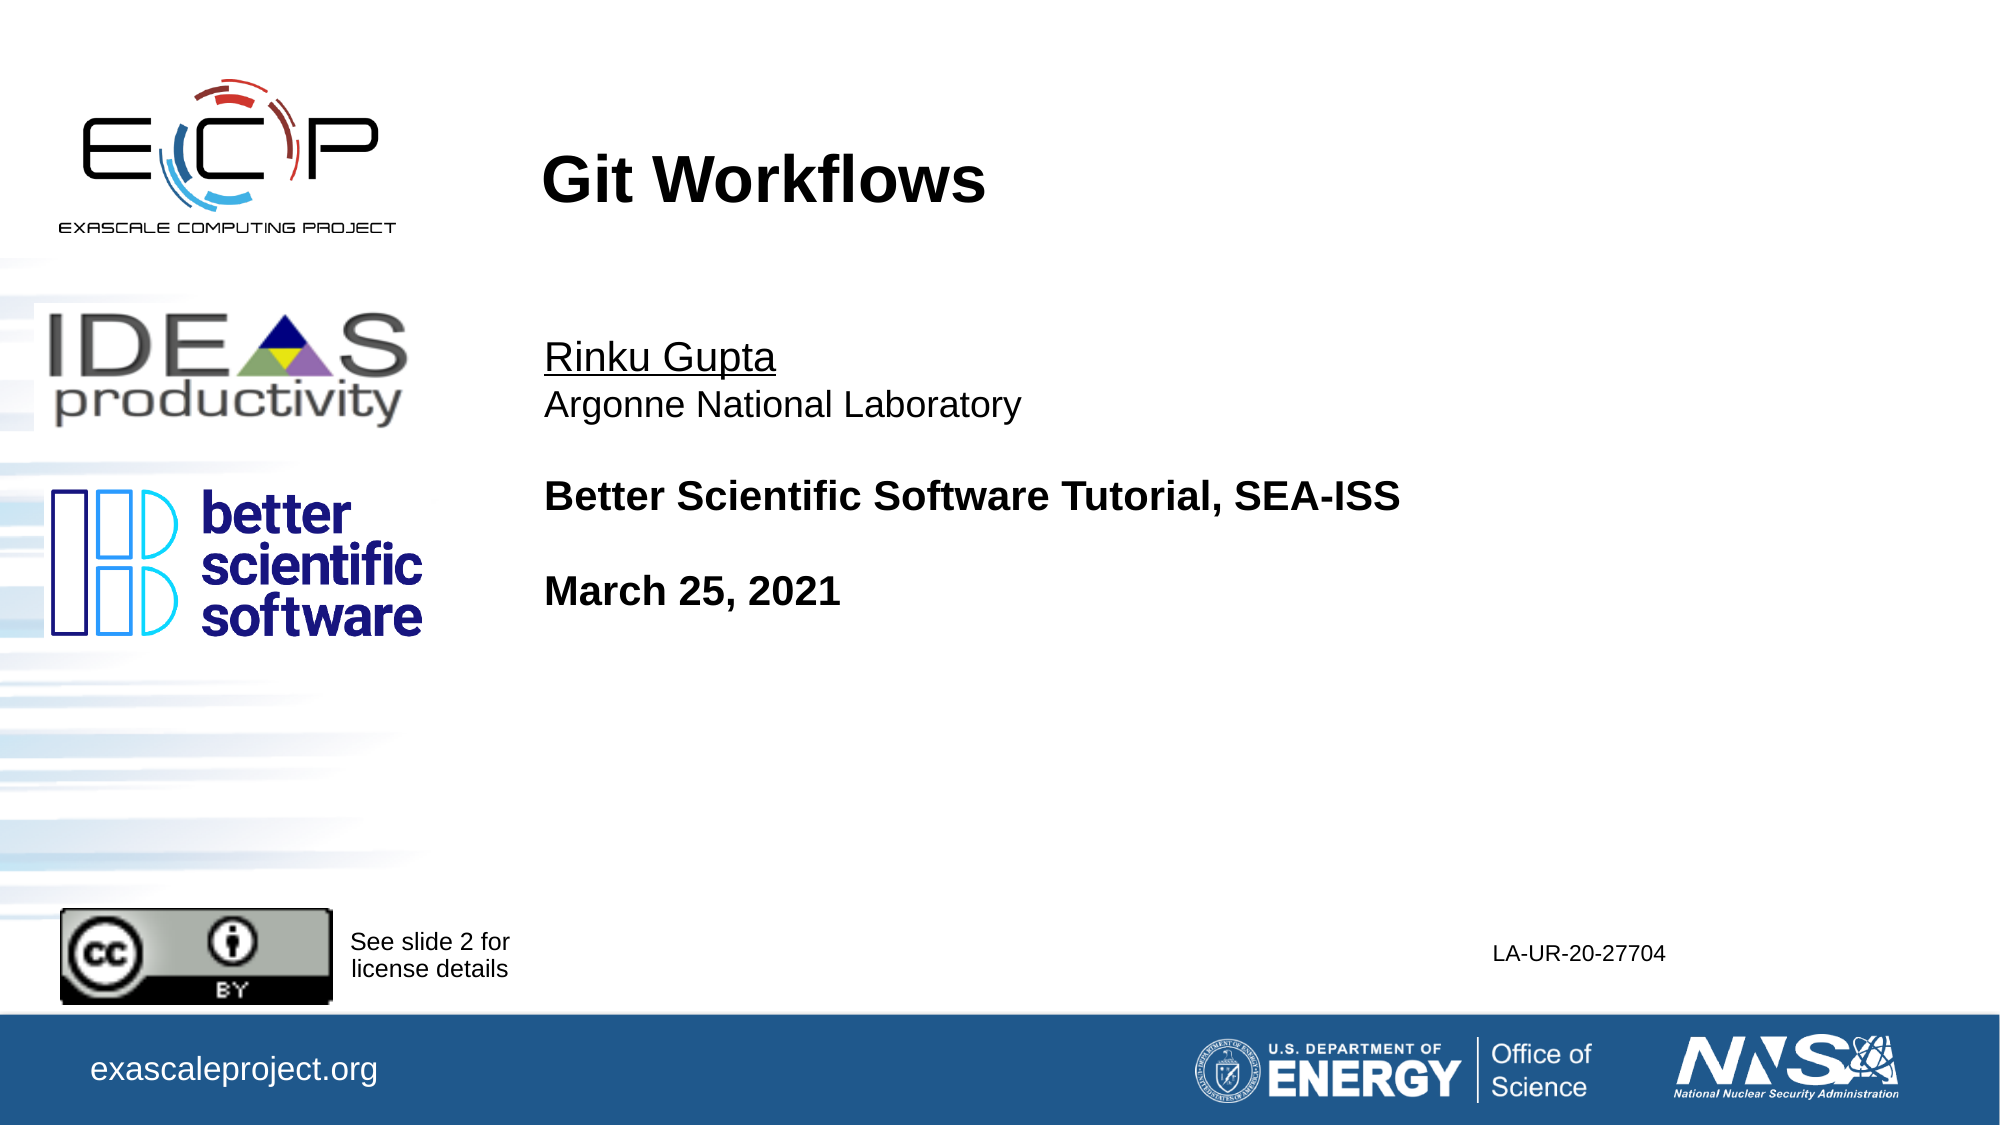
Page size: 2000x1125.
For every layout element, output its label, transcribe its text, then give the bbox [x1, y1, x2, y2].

picture [59, 79, 396, 233]
text_box LA-UR-20-27704 [1473, 928, 1826, 979]
picture [0, 258, 469, 1005]
picture [1195, 1037, 1592, 1103]
subtitle Rinku Gupta Argonne National Laboratory Better Scientific Software Tutorial, SEA-ISS March 25, 2021 [525, 276, 2000, 746]
picture [1673, 1034, 1899, 1106]
text_box See slide 2 for license details [338, 921, 527, 991]
title Git Workflows [525, 53, 1887, 224]
